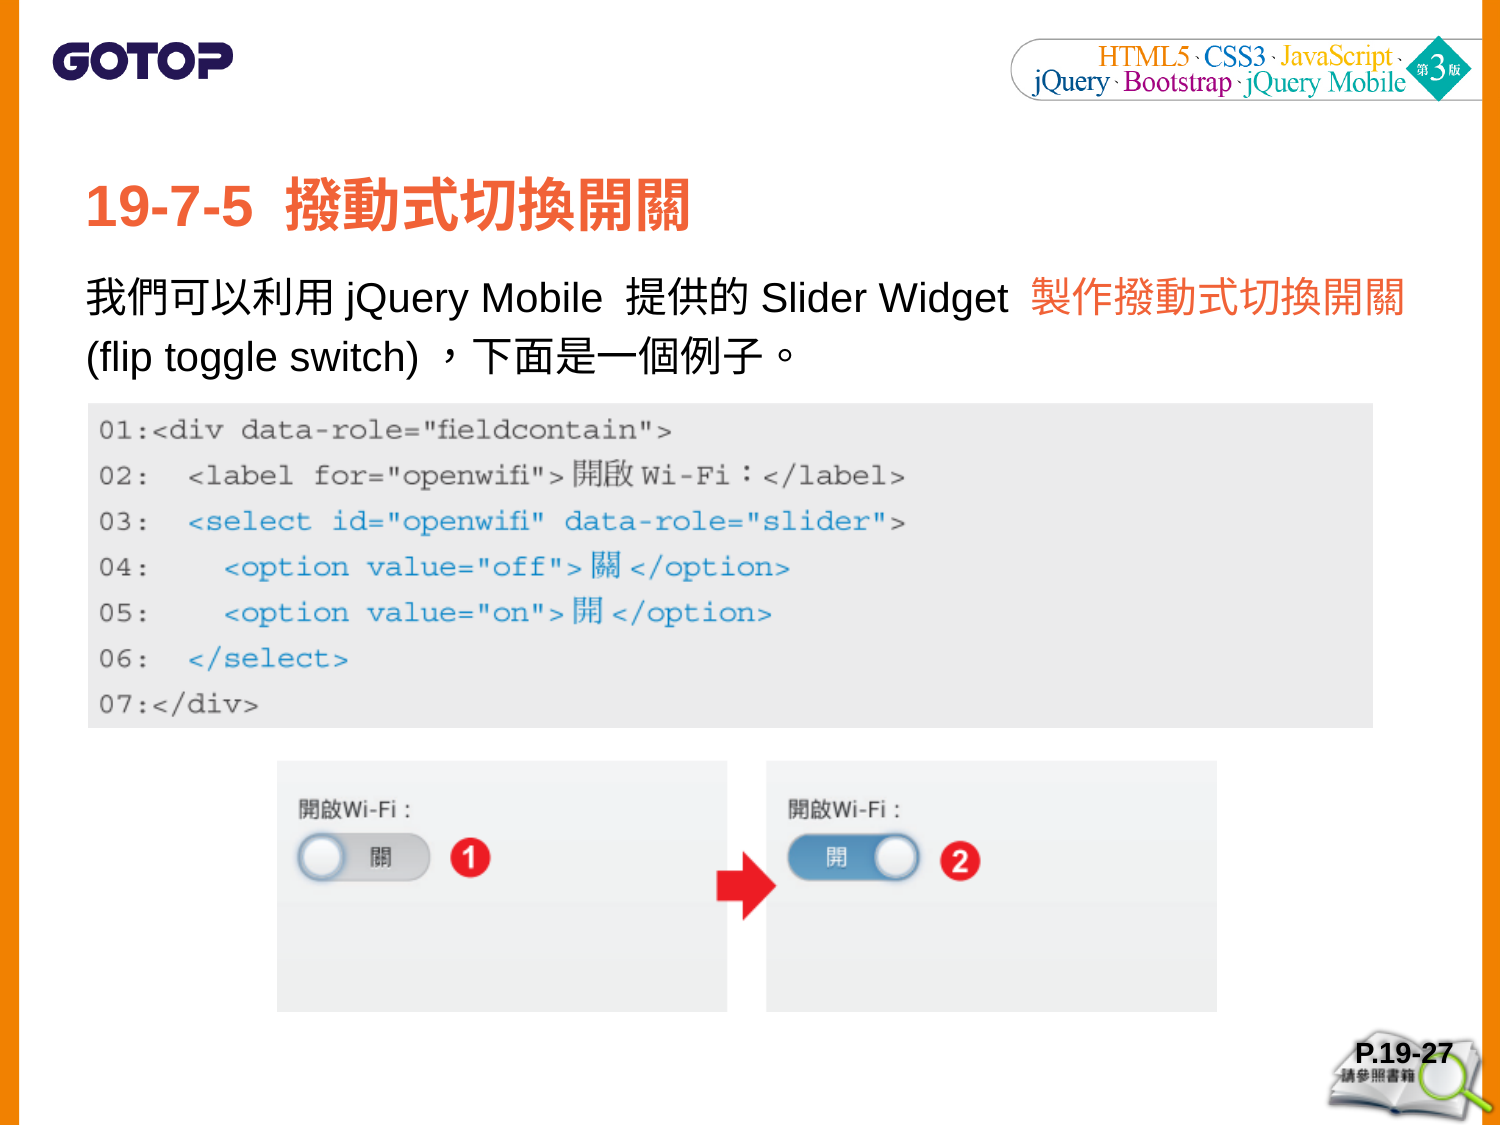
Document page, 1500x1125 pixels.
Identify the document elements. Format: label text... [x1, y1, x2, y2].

list P.19-27 [1281, 1016, 1469, 1069]
picture [0, 0, 1500, 1125]
list 19-7-5 撥動式切換開關 我們可以利用jQuery Mobile 提供的Slider Widget 製作撥動式切換開關 (ﬂip toggle switch)，下面是一個例子。 [70, 125, 1436, 1106]
